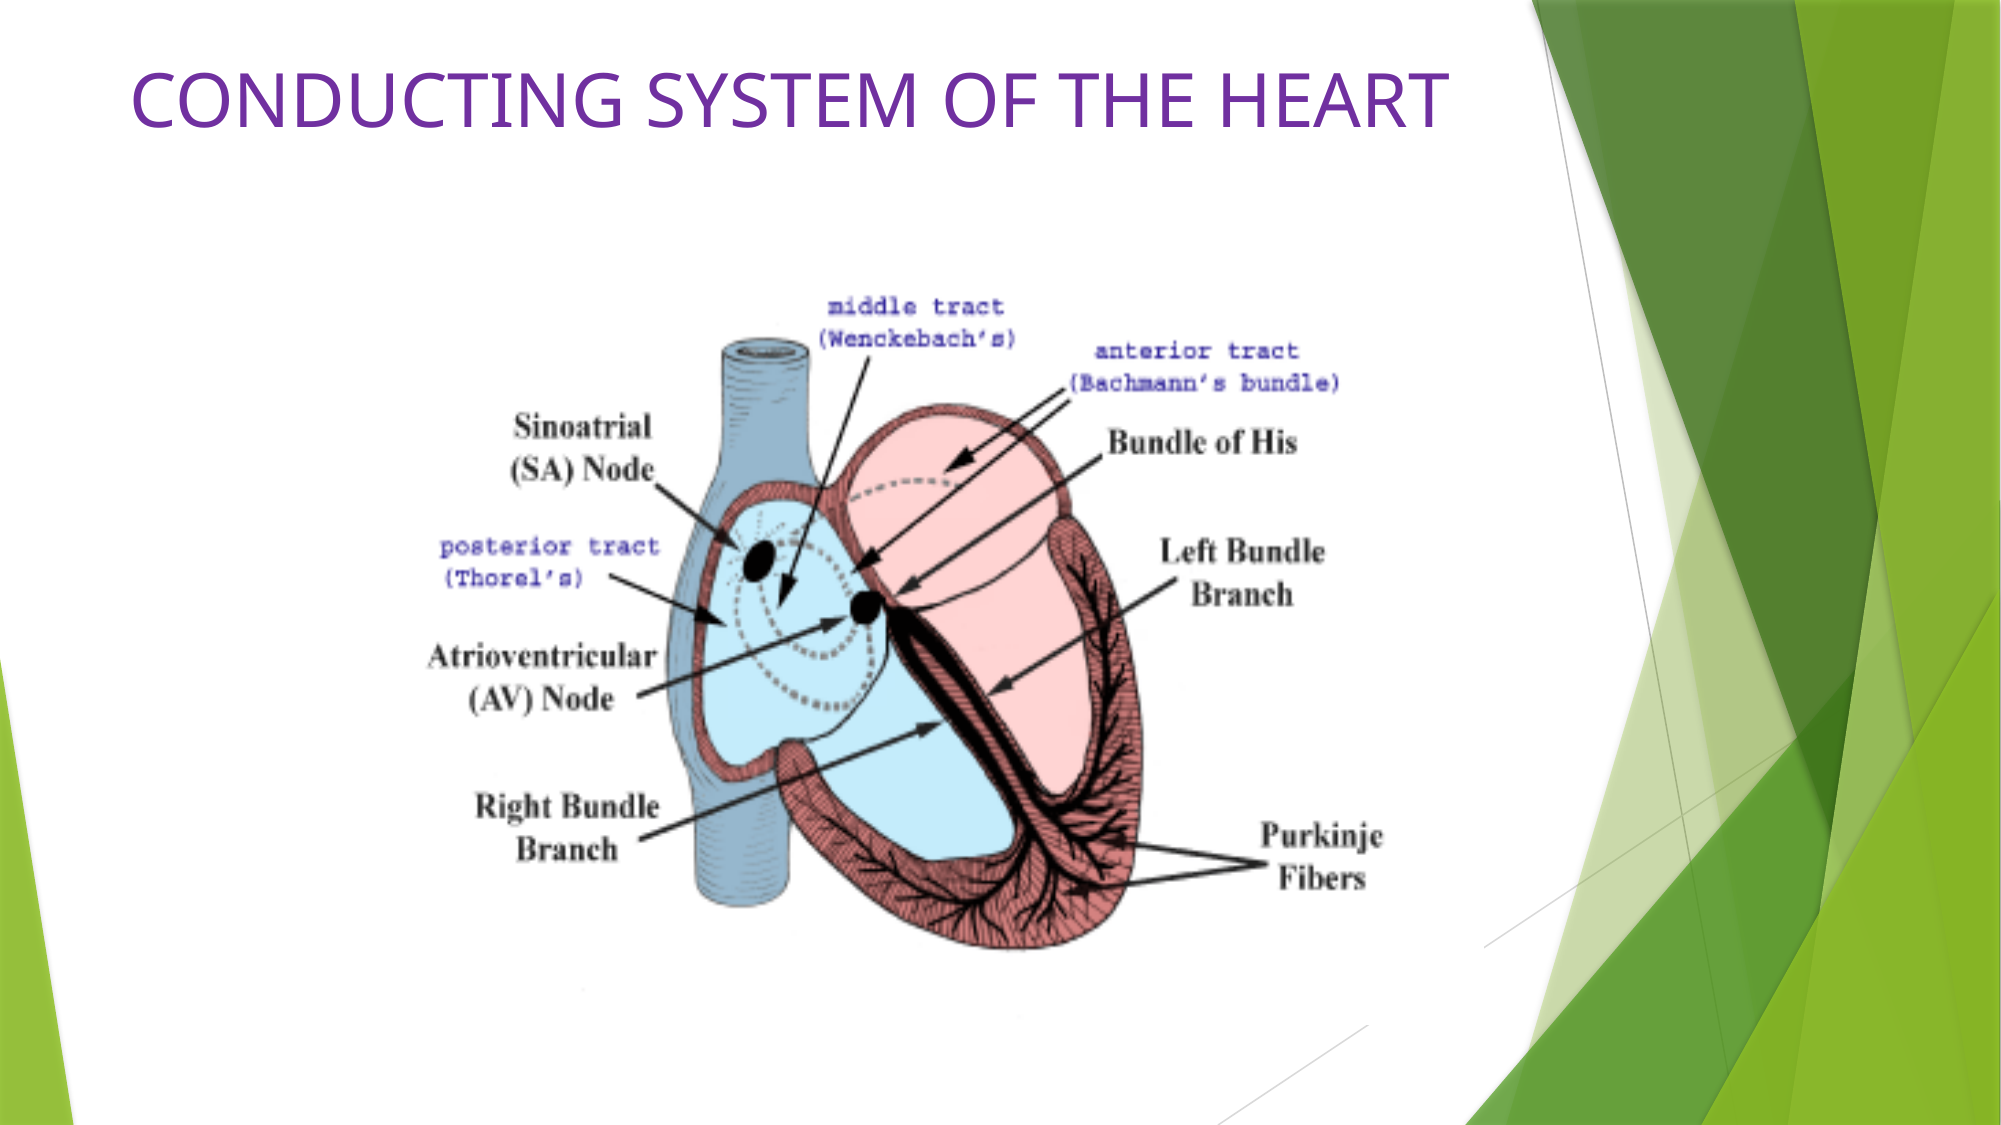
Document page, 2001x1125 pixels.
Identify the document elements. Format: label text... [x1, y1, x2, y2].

title CONDUCTING SYSTEM OF THE HEART [114, 44, 1603, 179]
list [347, 260, 1484, 1026]
